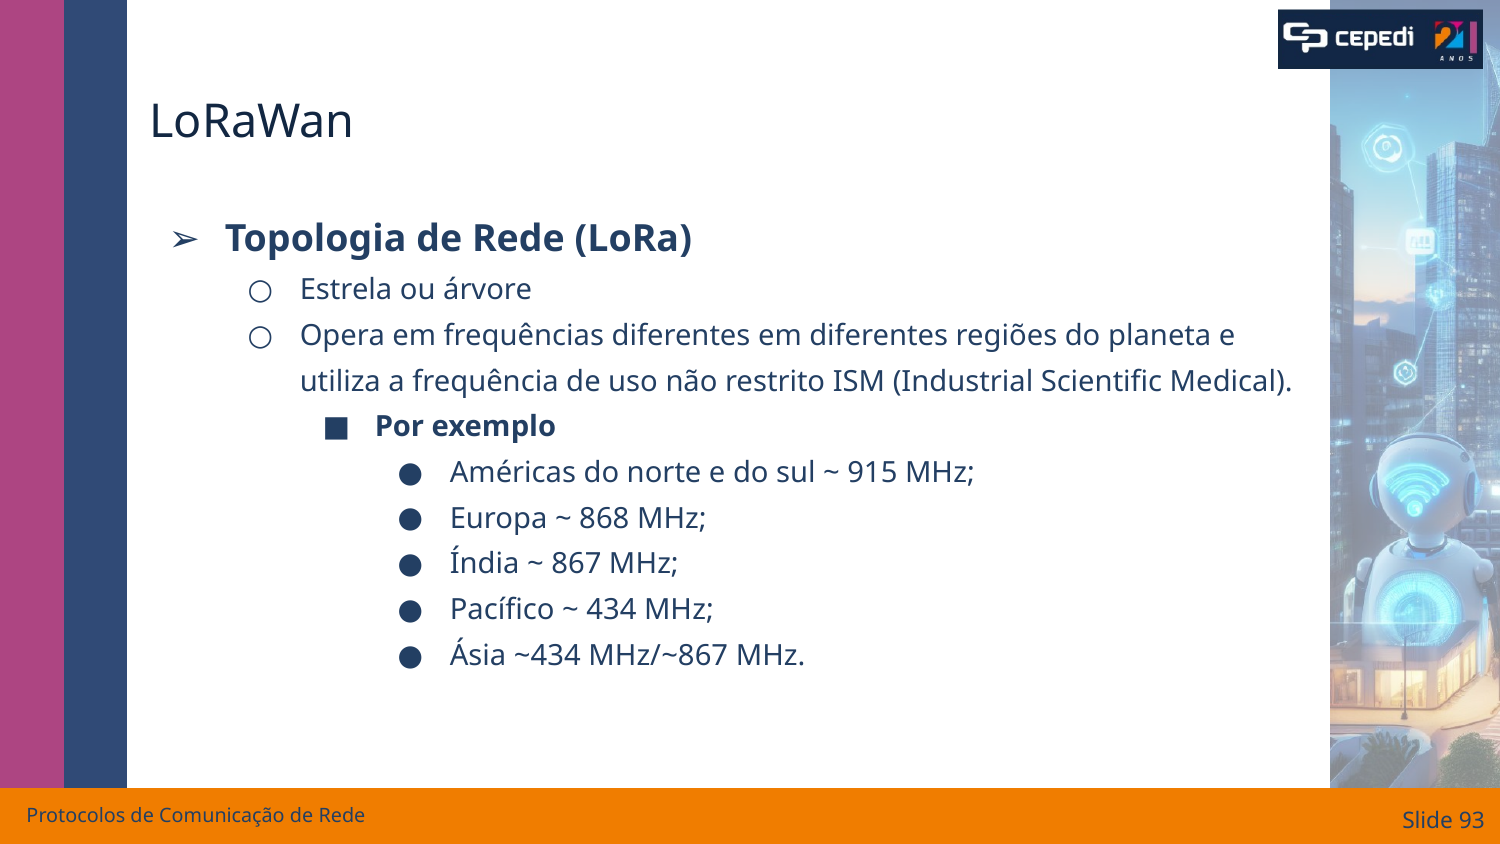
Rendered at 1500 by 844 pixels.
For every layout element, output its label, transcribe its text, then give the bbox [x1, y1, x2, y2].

title LoRaWan [134, 72, 1339, 167]
picture [0, 0, 1500, 844]
slide_number Slide ‹#› [1277, 789, 1500, 844]
list Topologia de Rede (LoRa) Estrela ou árvore Opera em frequências diferentes em diferentes regiões do planeta e utiliza a frequência de uso não restrito ISM (Industrial Scientific Medical). Por exemplo Américas do norte e do sul ~ 915 MHz; Europa ~ 868 MHz; Índia ~ 867 MHz; Pacífico ~ 434 MHz; Ásia ~434 MHz/~867 MHz. [134, 189, 1339, 750]
subtitle Protocolos de Comunicação de Rede [11, 782, 677, 844]
